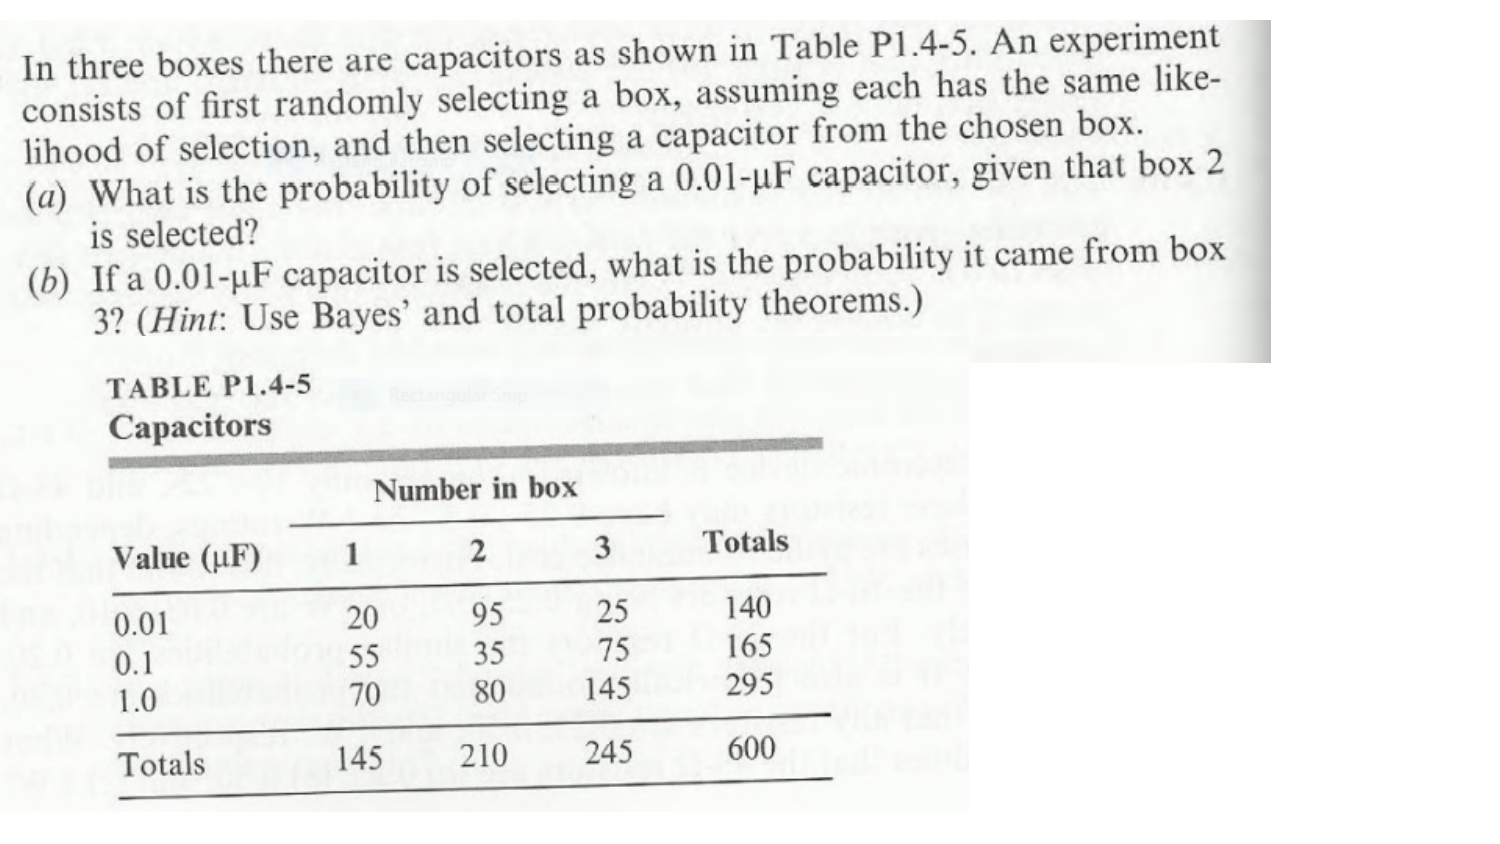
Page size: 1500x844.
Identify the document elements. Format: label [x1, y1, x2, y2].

picture [0, 20, 1271, 812]
